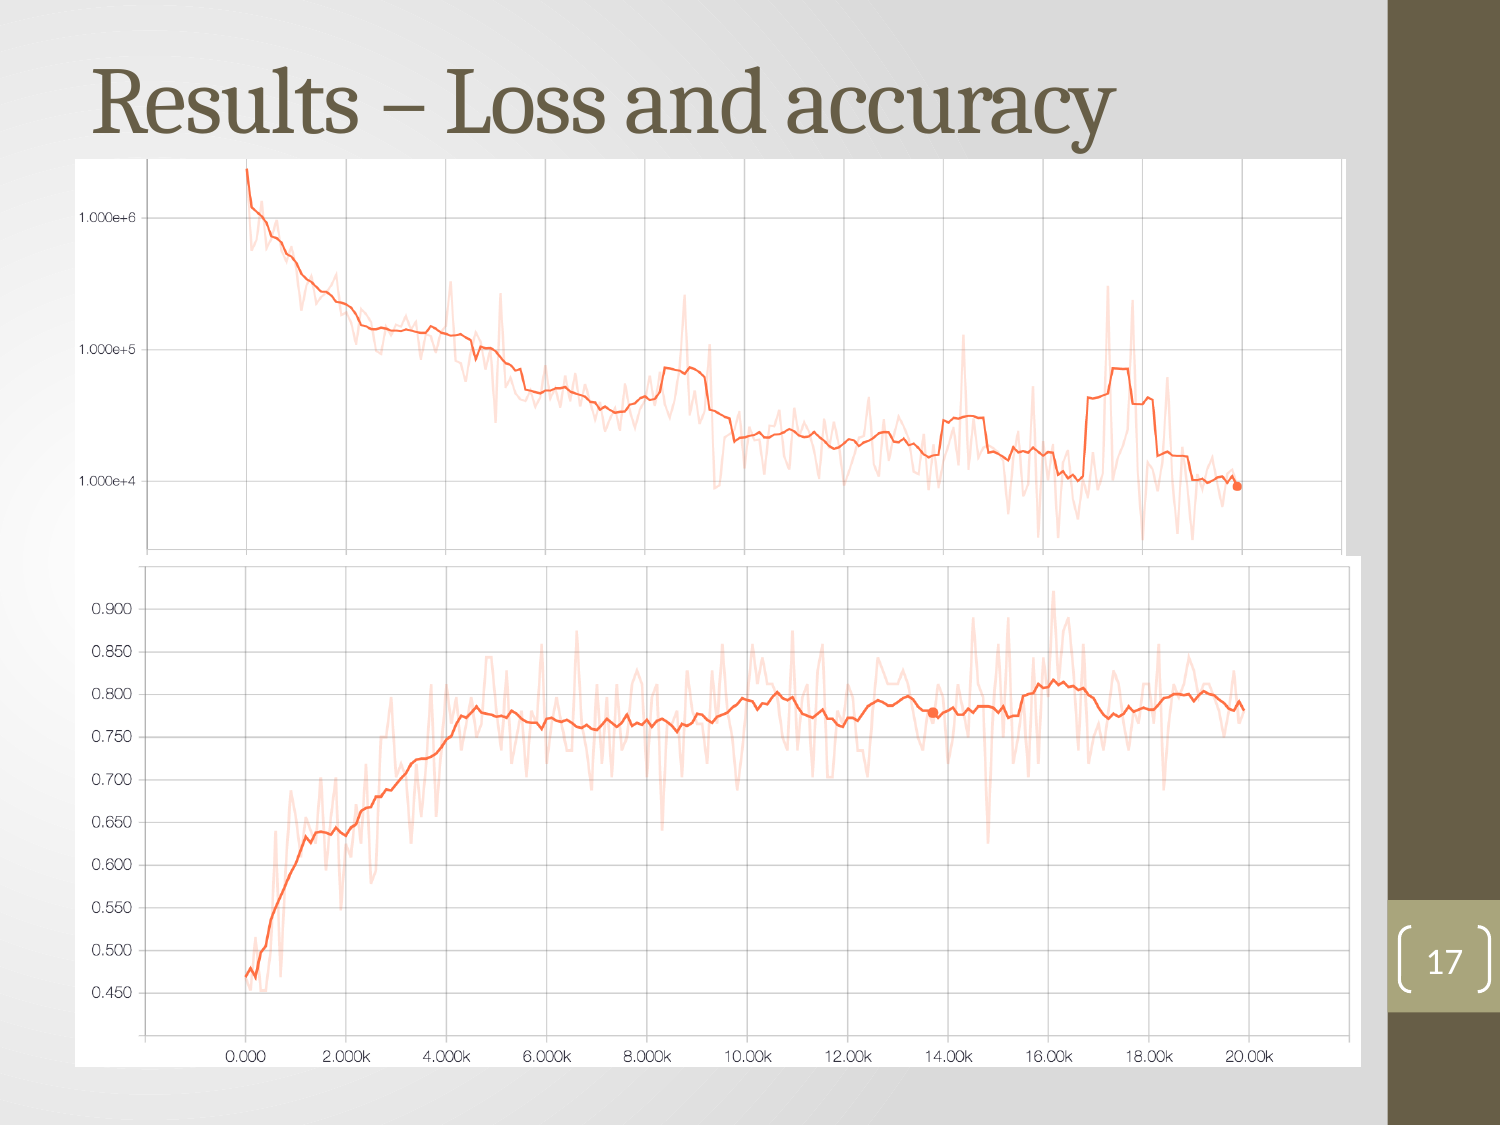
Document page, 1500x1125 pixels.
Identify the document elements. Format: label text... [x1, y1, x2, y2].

title Results – Loss and accuracy [75, 1, 1325, 154]
picture [74, 158, 1361, 1068]
slide_number 17 [1397, 925, 1492, 994]
